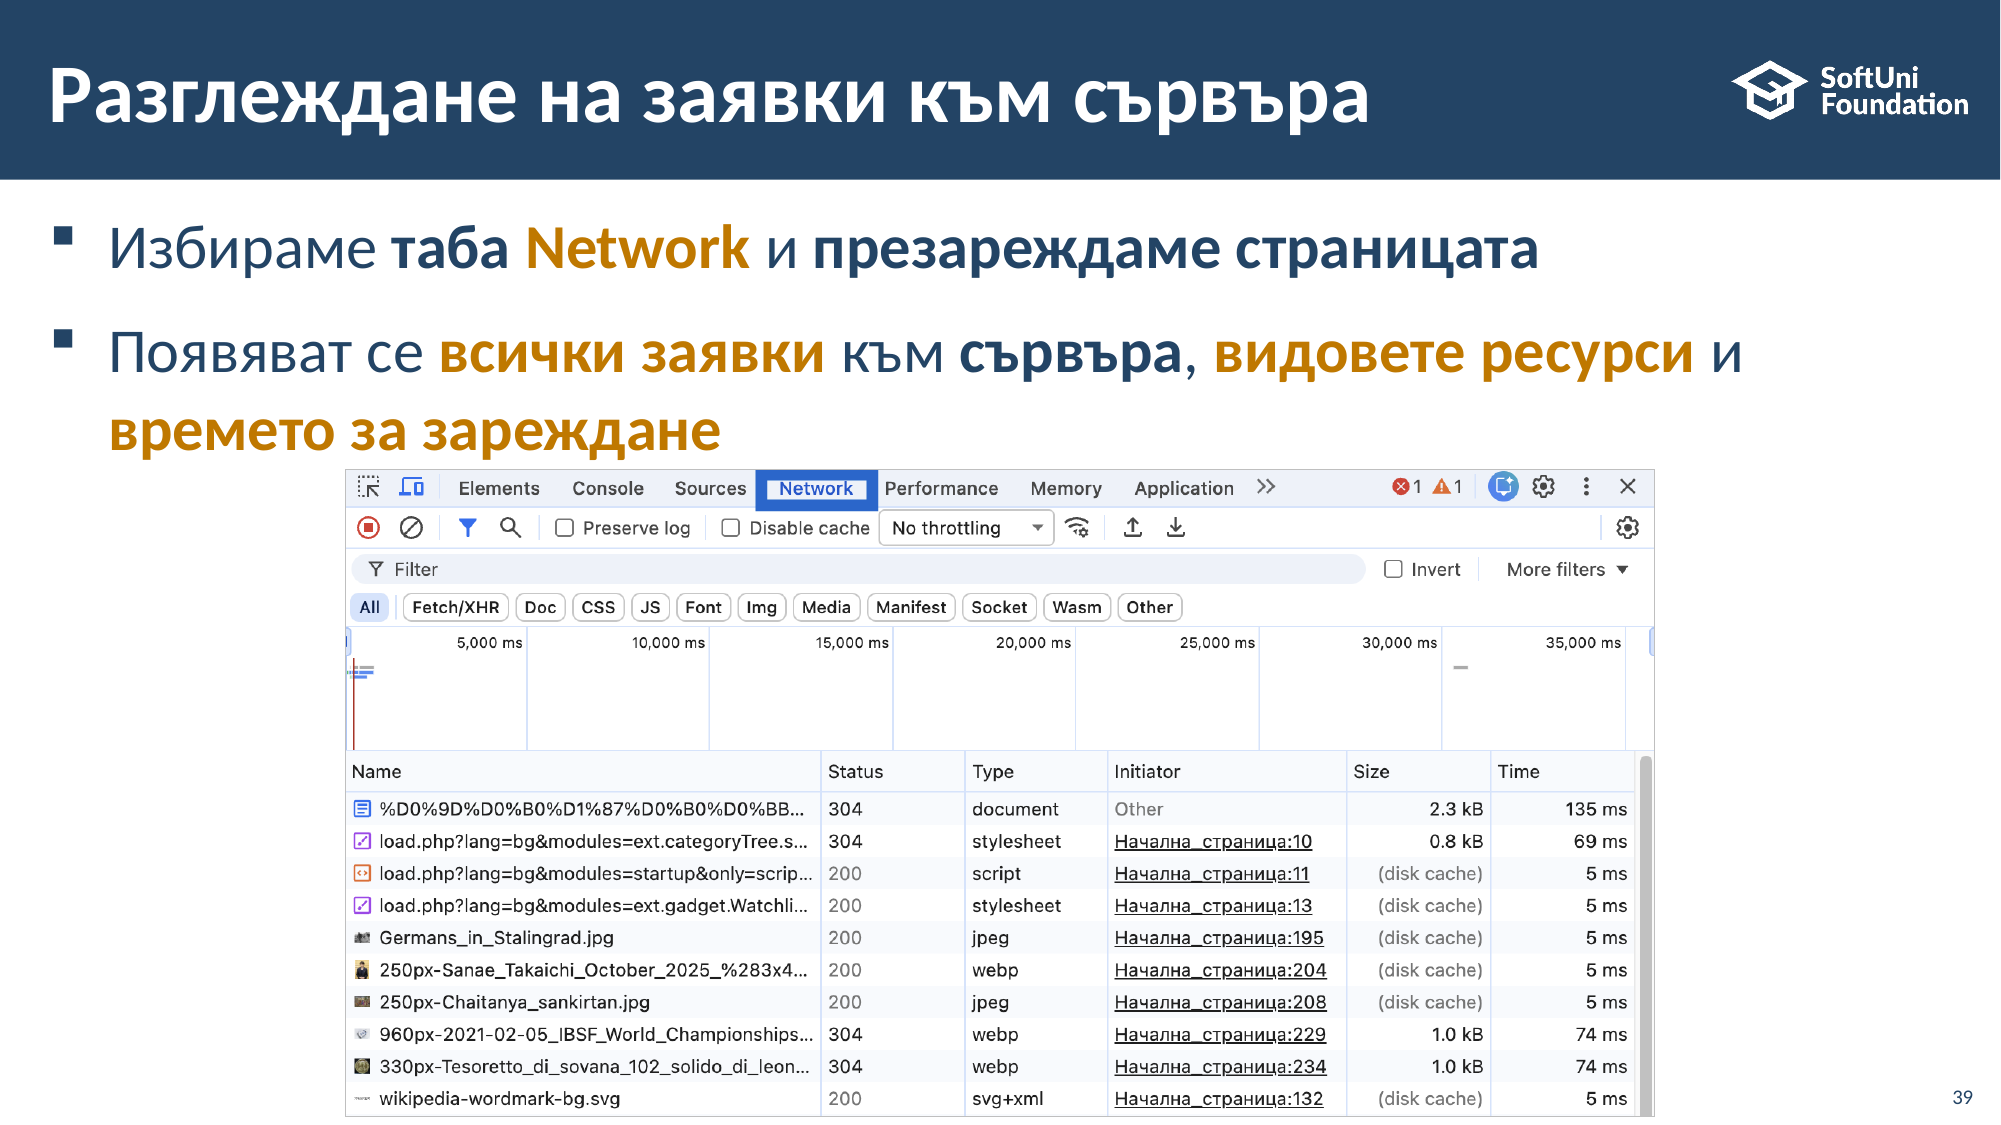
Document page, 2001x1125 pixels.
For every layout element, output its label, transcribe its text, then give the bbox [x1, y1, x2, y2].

picture [1731, 60, 1968, 120]
picture [345, 469, 1655, 1117]
slide_number 39 [1927, 1067, 1989, 1117]
title Разглеждане на заявки към сървъра [31, 16, 1716, 162]
list Избираме таба Network и презареждаме страницата Появяват се всички заявки към сървъра, видовете ресурси и времето за зареждане [31, 196, 1970, 1104]
